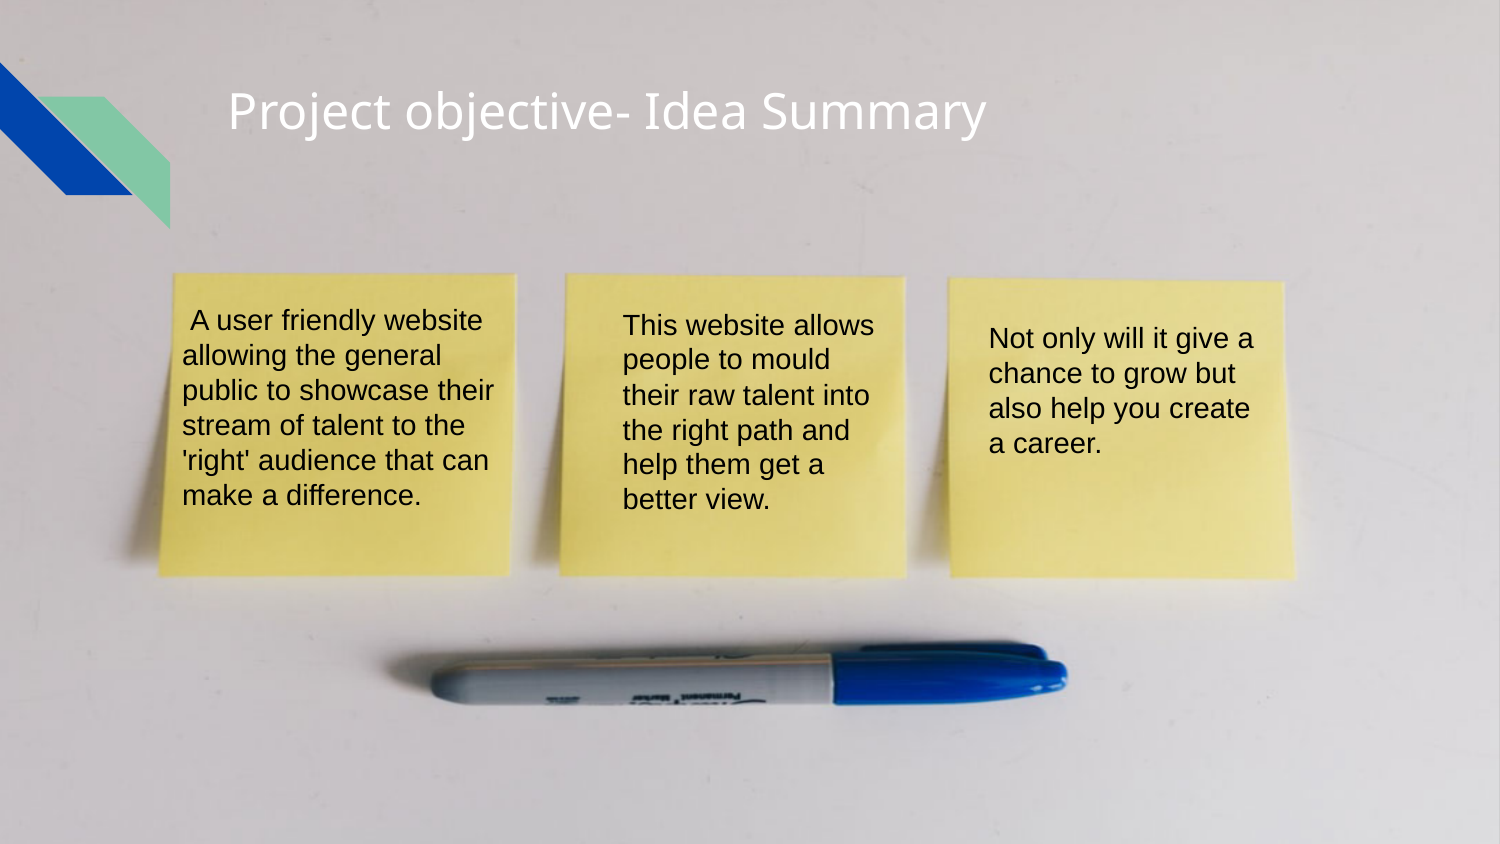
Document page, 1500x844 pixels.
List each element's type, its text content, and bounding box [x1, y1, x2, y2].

title Project objective- Idea Summary [212, 64, 1368, 215]
text_box This website allows people to mould their raw talent into the right path and help them get a better view. [607, 298, 894, 523]
picture [0, 0, 1500, 844]
text_box Not only will it give a chance to grow but also help you create a career. [973, 311, 1277, 467]
text_box A user friendly website allowing the general public to showcase their stream of talent to the 'right' audience that can make a difference. [167, 293, 528, 519]
